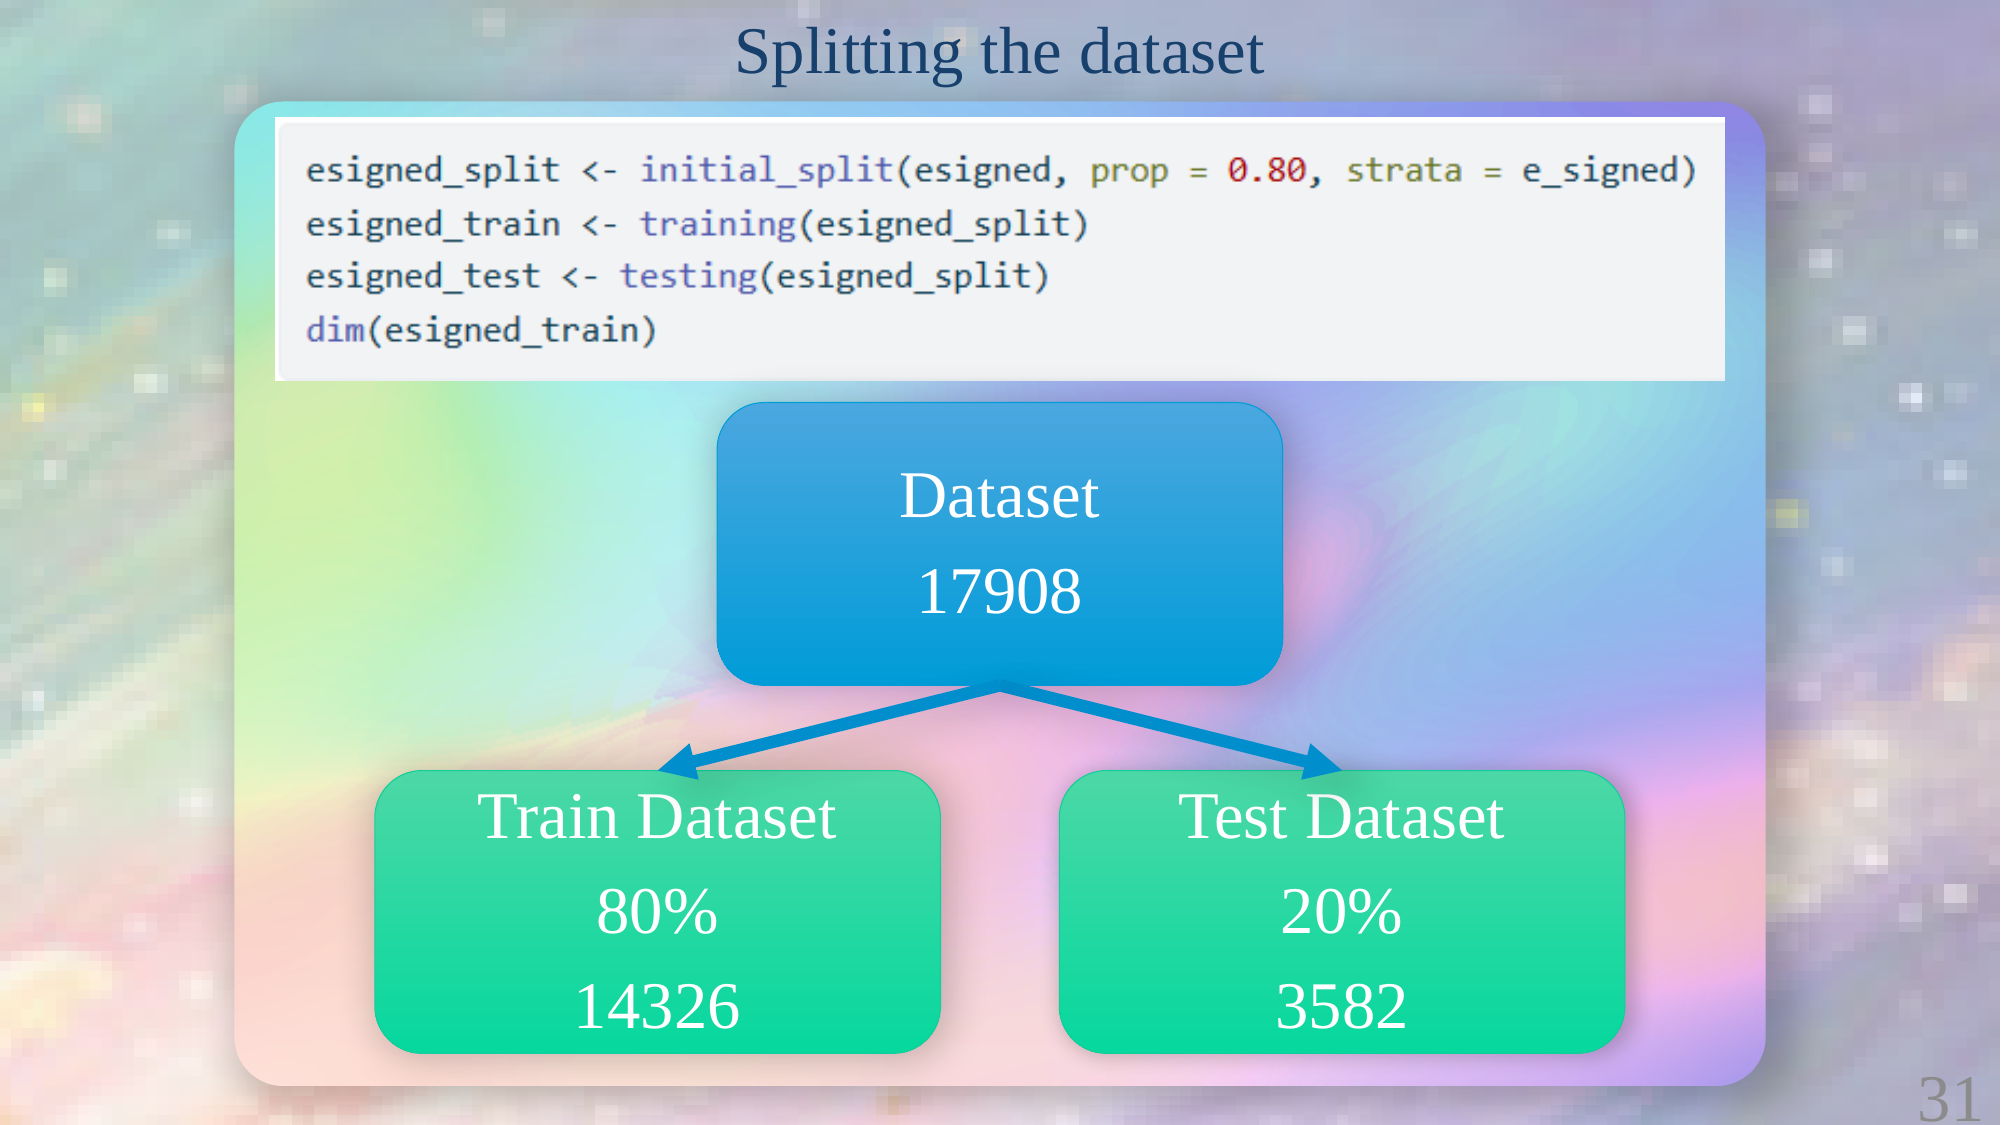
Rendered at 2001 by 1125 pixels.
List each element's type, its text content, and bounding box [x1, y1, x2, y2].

picture [234, 101, 1766, 1086]
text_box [1000, 685, 1343, 771]
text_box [657, 685, 1000, 771]
text_box Splitting the dataset [500, 0, 1501, 95]
slide_number 31 [1550, 1065, 2000, 1125]
